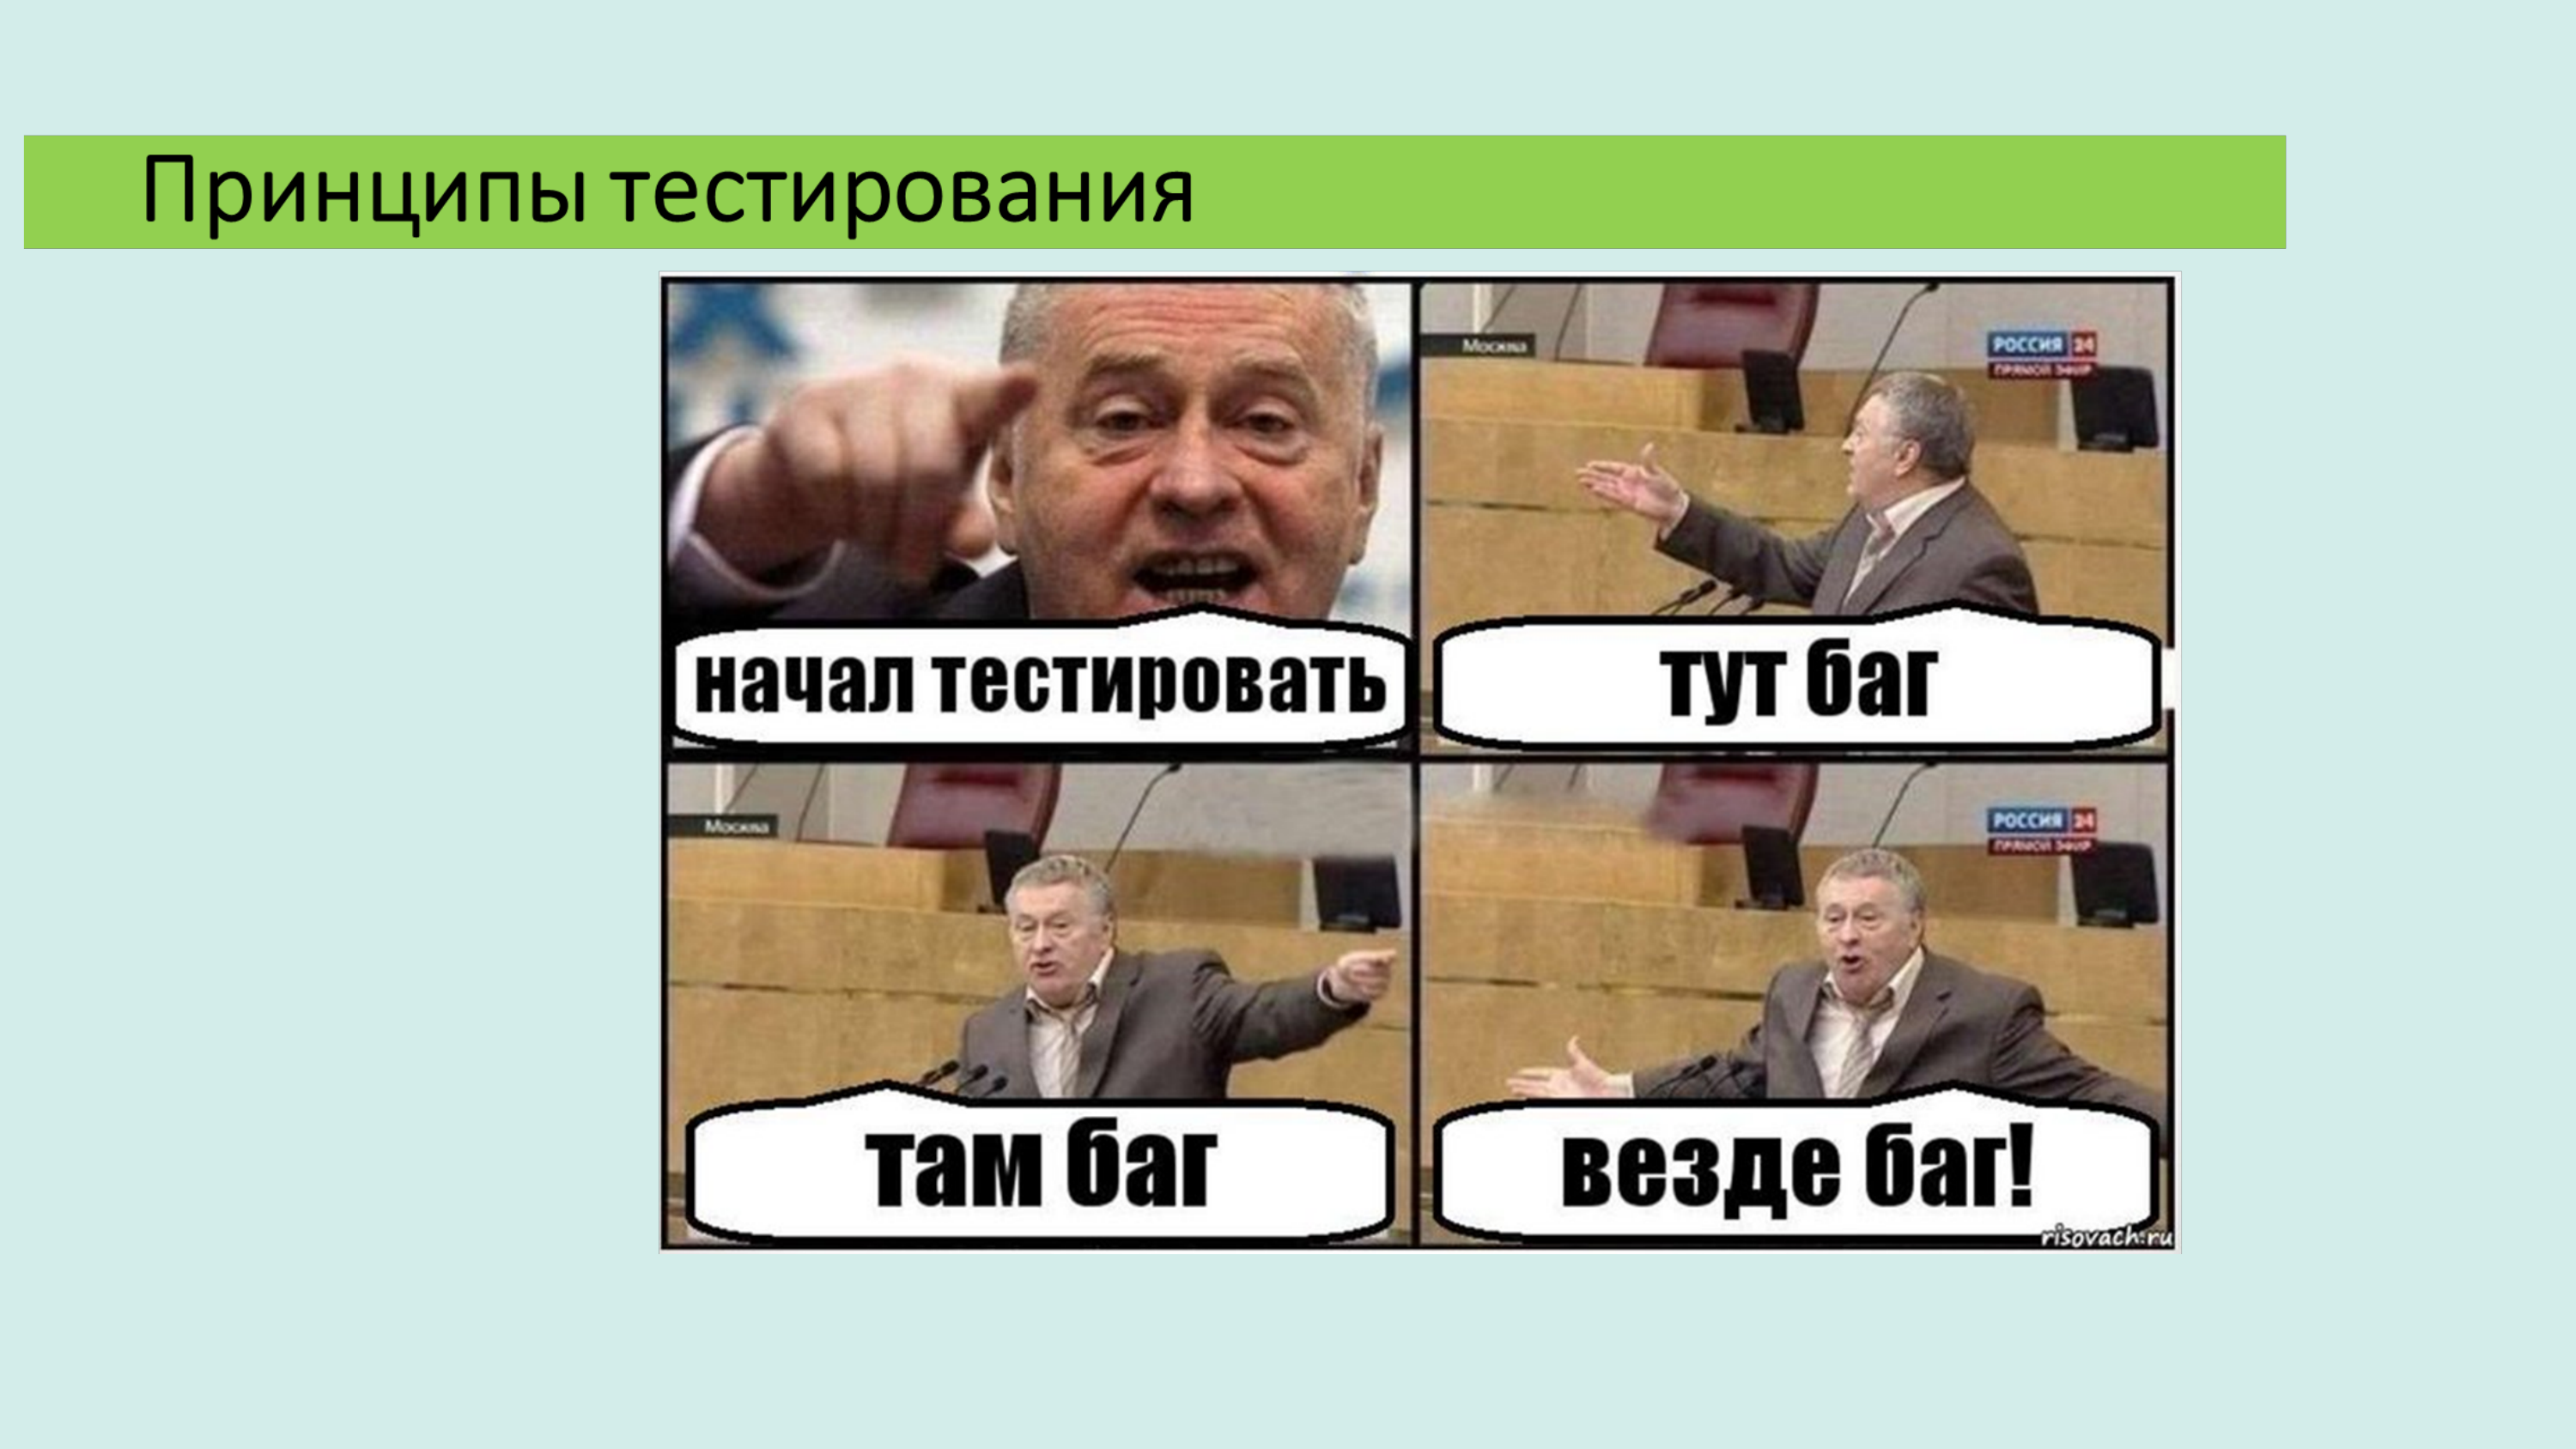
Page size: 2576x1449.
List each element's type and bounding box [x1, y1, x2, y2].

text_box [23, 93, 2328, 1254]
